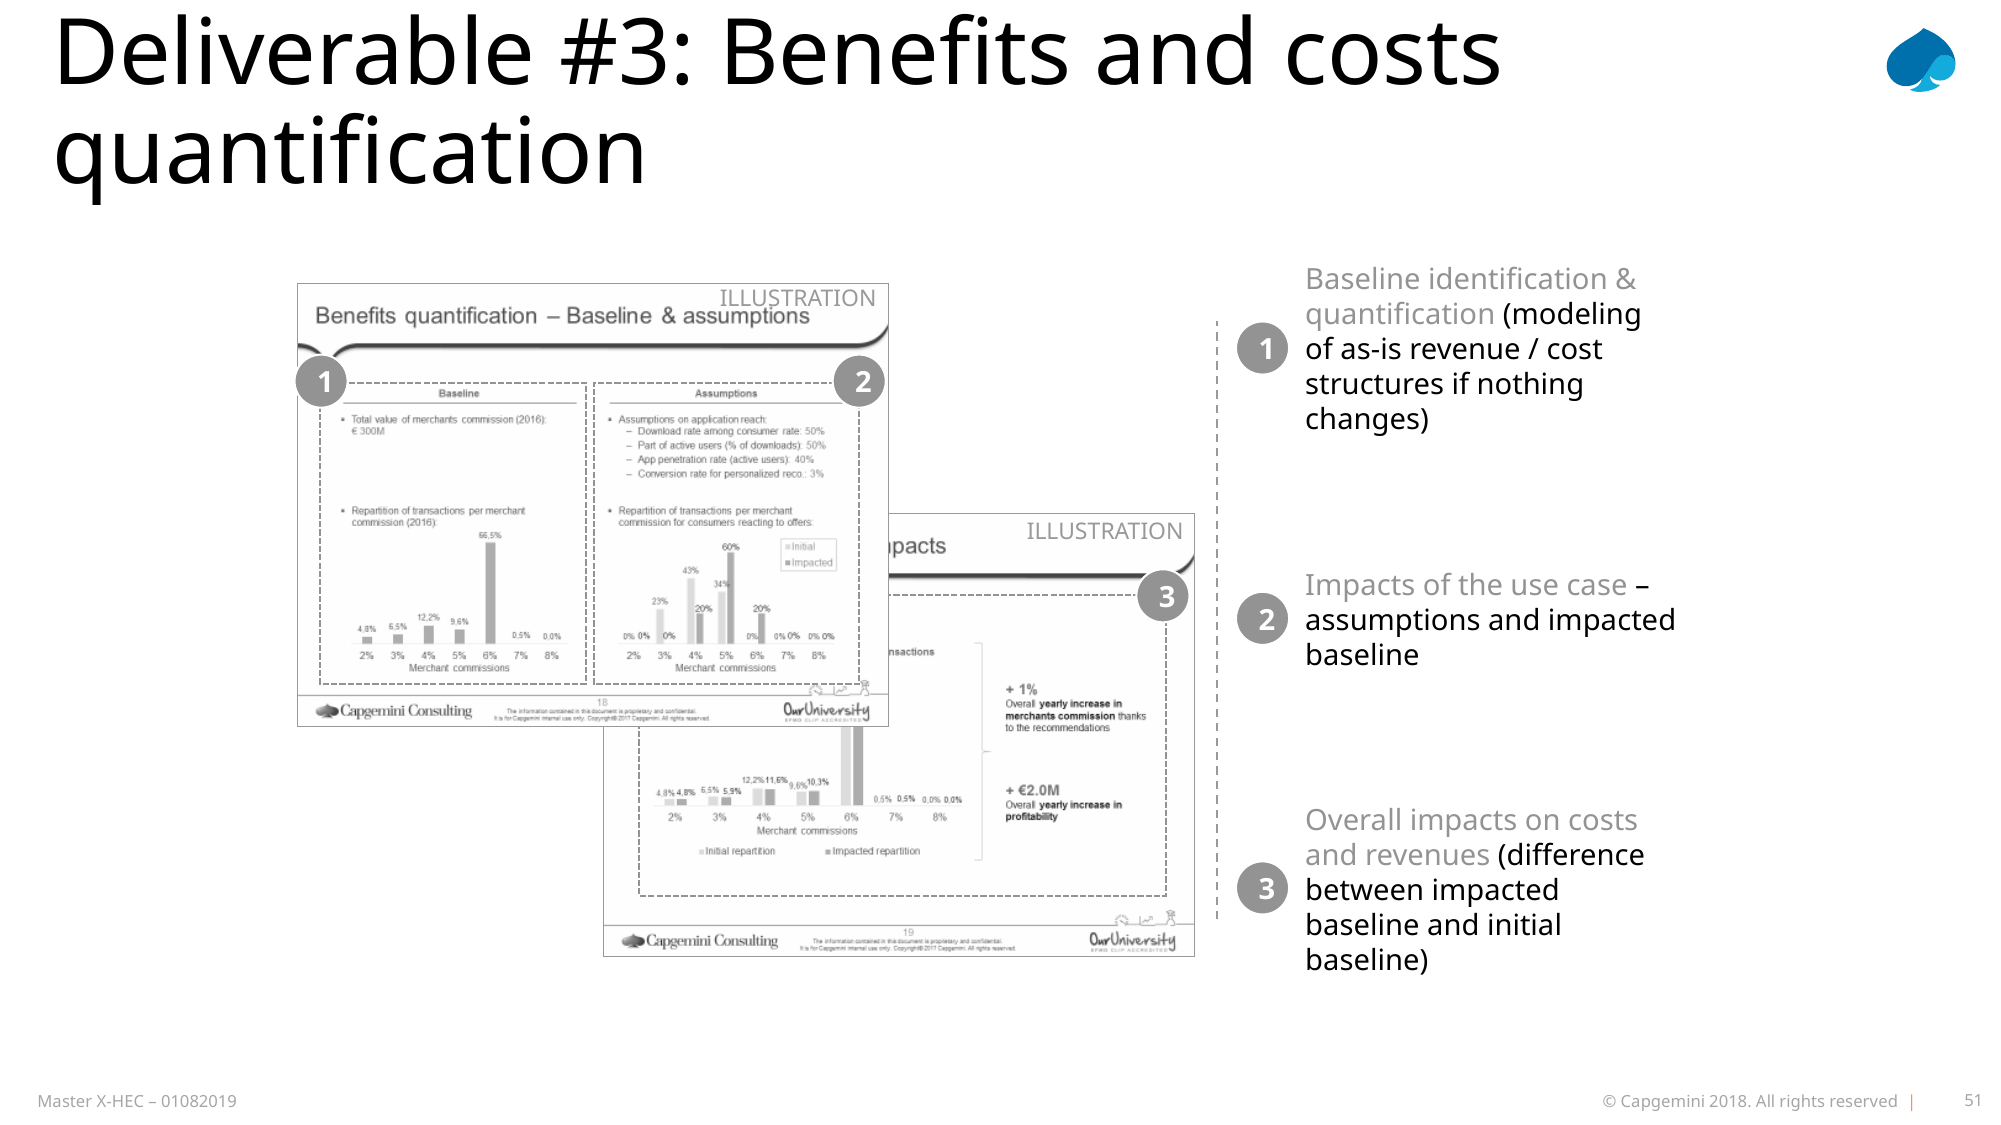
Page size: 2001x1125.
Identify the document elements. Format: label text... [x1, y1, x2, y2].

text_box 2 [1234, 590, 1281, 646]
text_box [1281, 212, 1692, 1025]
text_box ILLUSTRATION [983, 503, 1217, 558]
picture [297, 283, 1195, 957]
text_box 1 [293, 367, 297, 395]
text_box 1 [1234, 320, 1281, 376]
text_box ILLUSTRATION [1218, 503, 1227, 558]
title Deliverable #3: Benefits and costs quantification [37, 19, 1963, 191]
text_box ILLUSTRATION [676, 269, 920, 324]
text_box 3 [1234, 860, 1281, 916]
